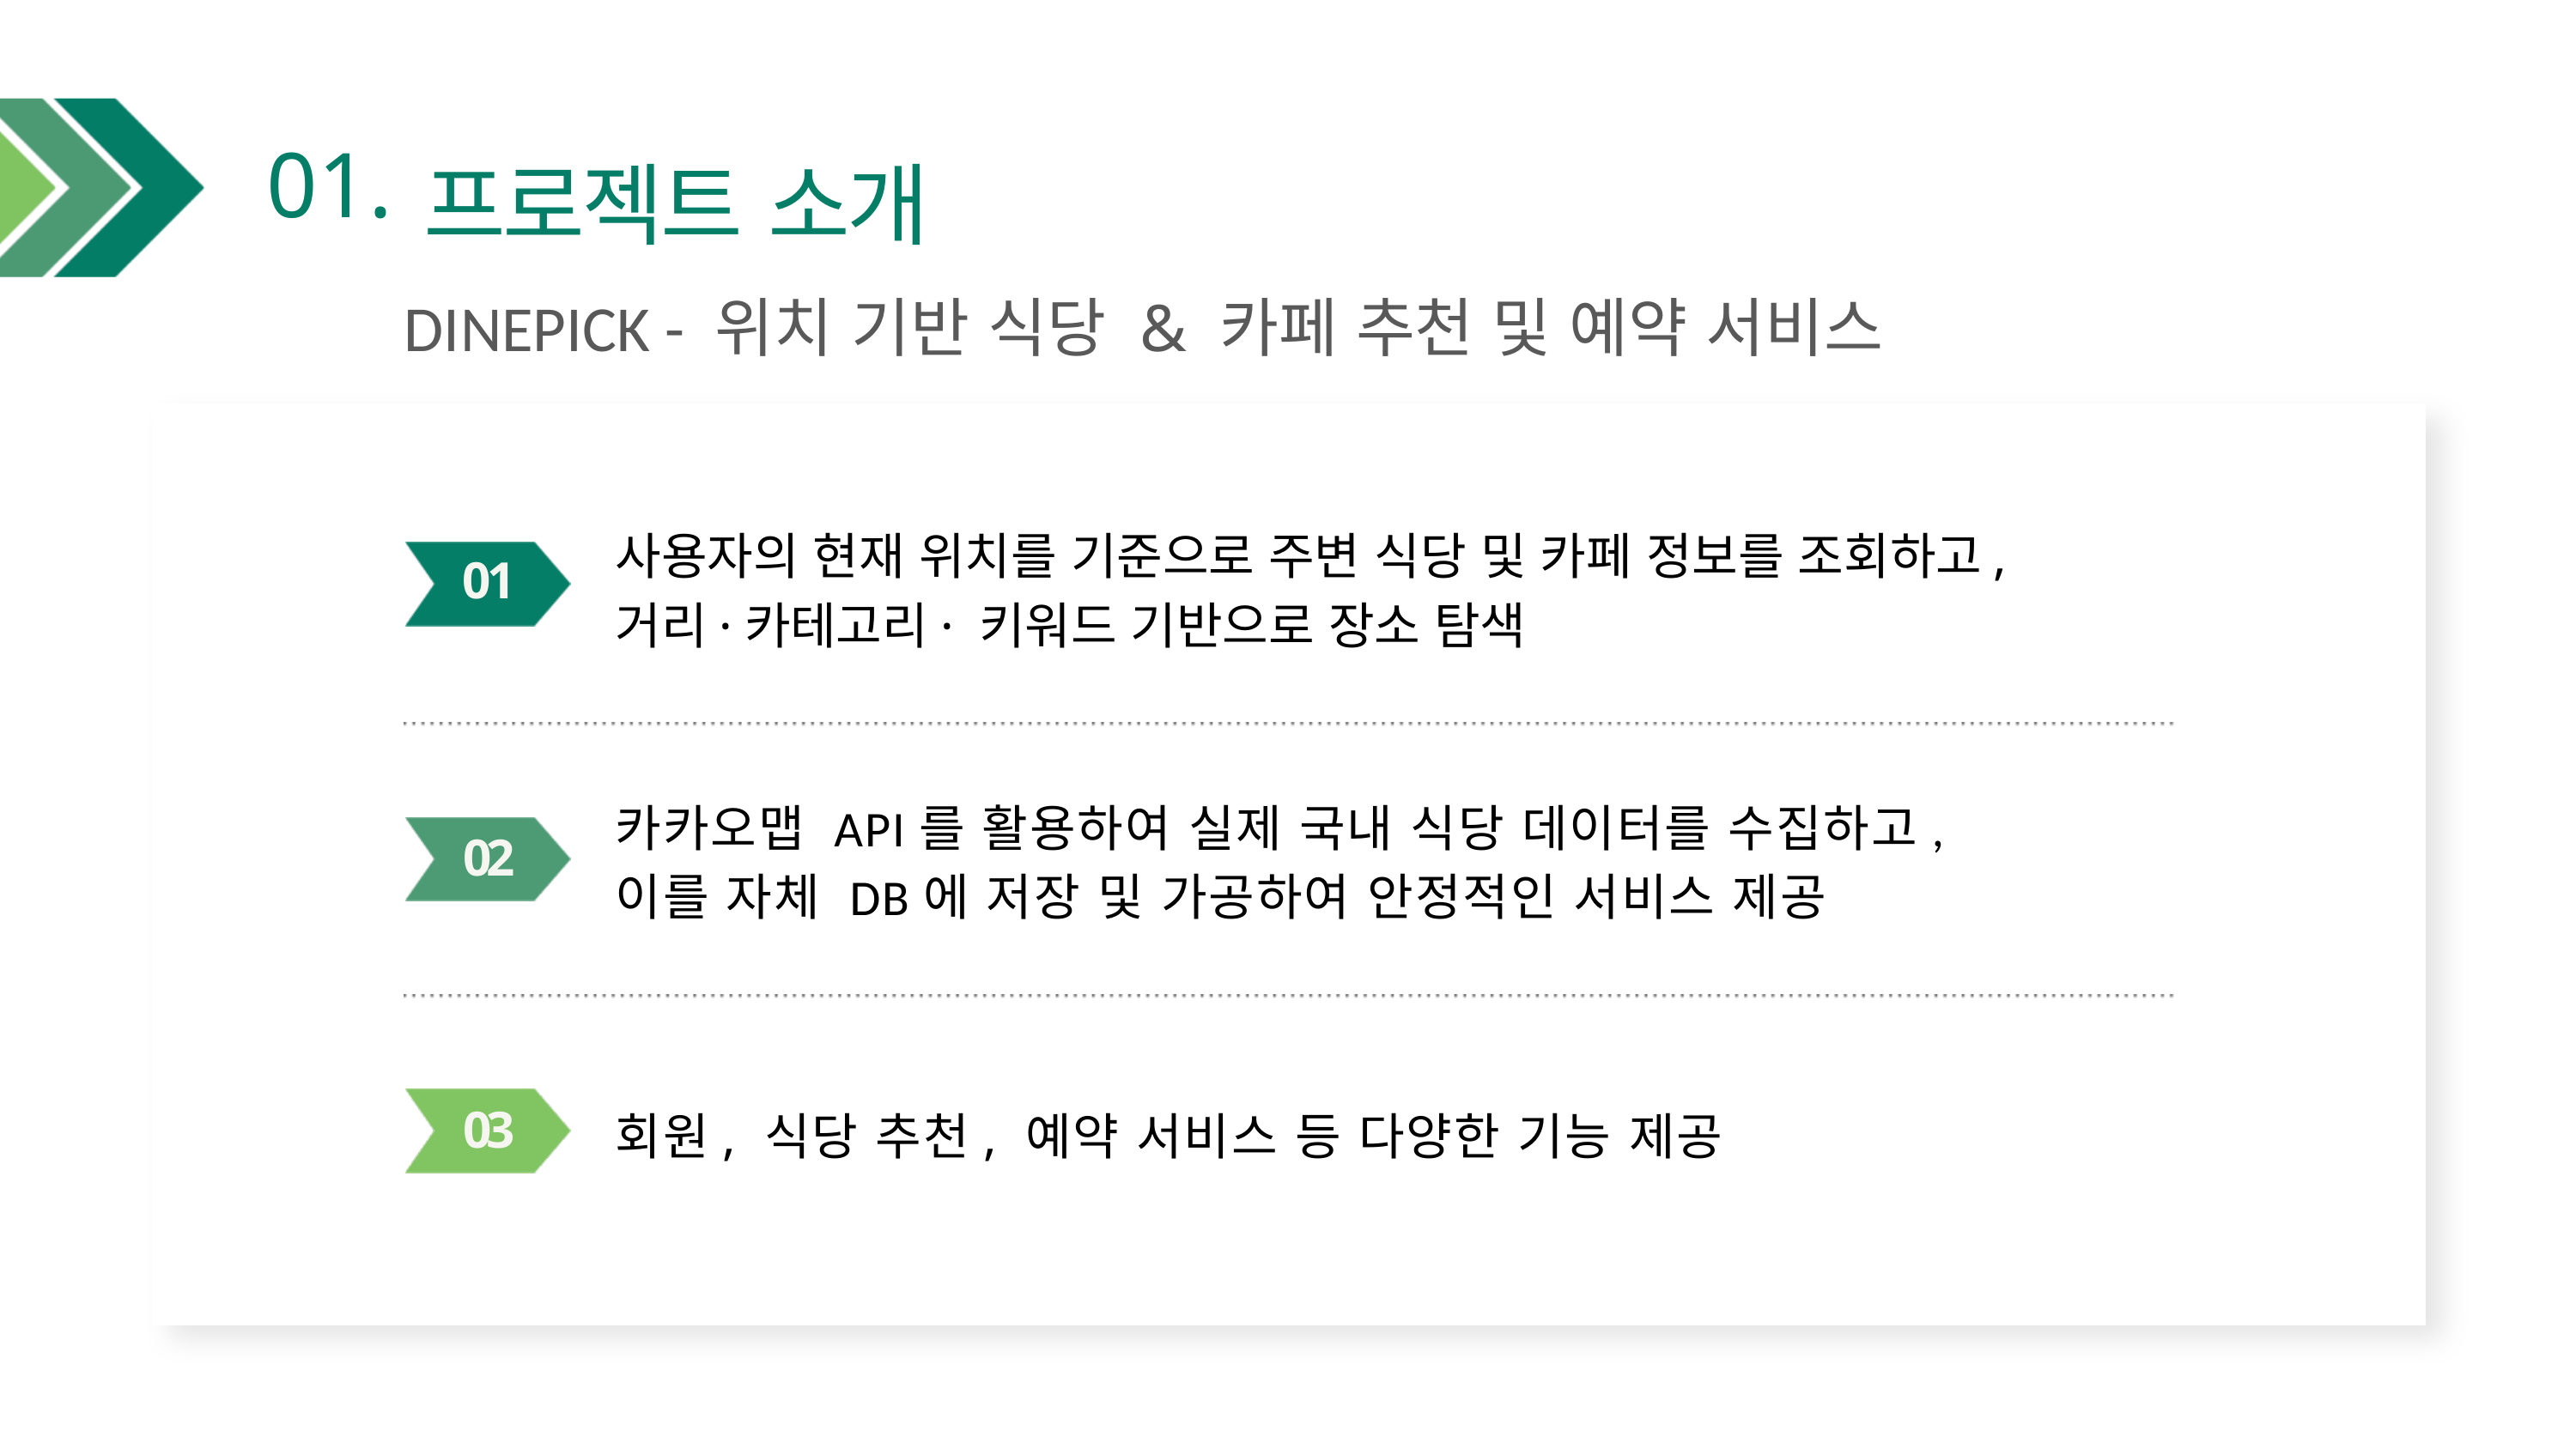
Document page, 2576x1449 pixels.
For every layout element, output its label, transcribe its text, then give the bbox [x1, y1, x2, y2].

text_box 프로젝트 소개 [423, 123, 1058, 249]
text_box 01. [266, 126, 422, 252]
picture [0, 99, 219, 276]
text_box DINEPICK - 위치 기반 식당 & 카페 추천 및 예약 서비스 [404, 276, 2029, 363]
picture [151, 403, 2427, 1325]
